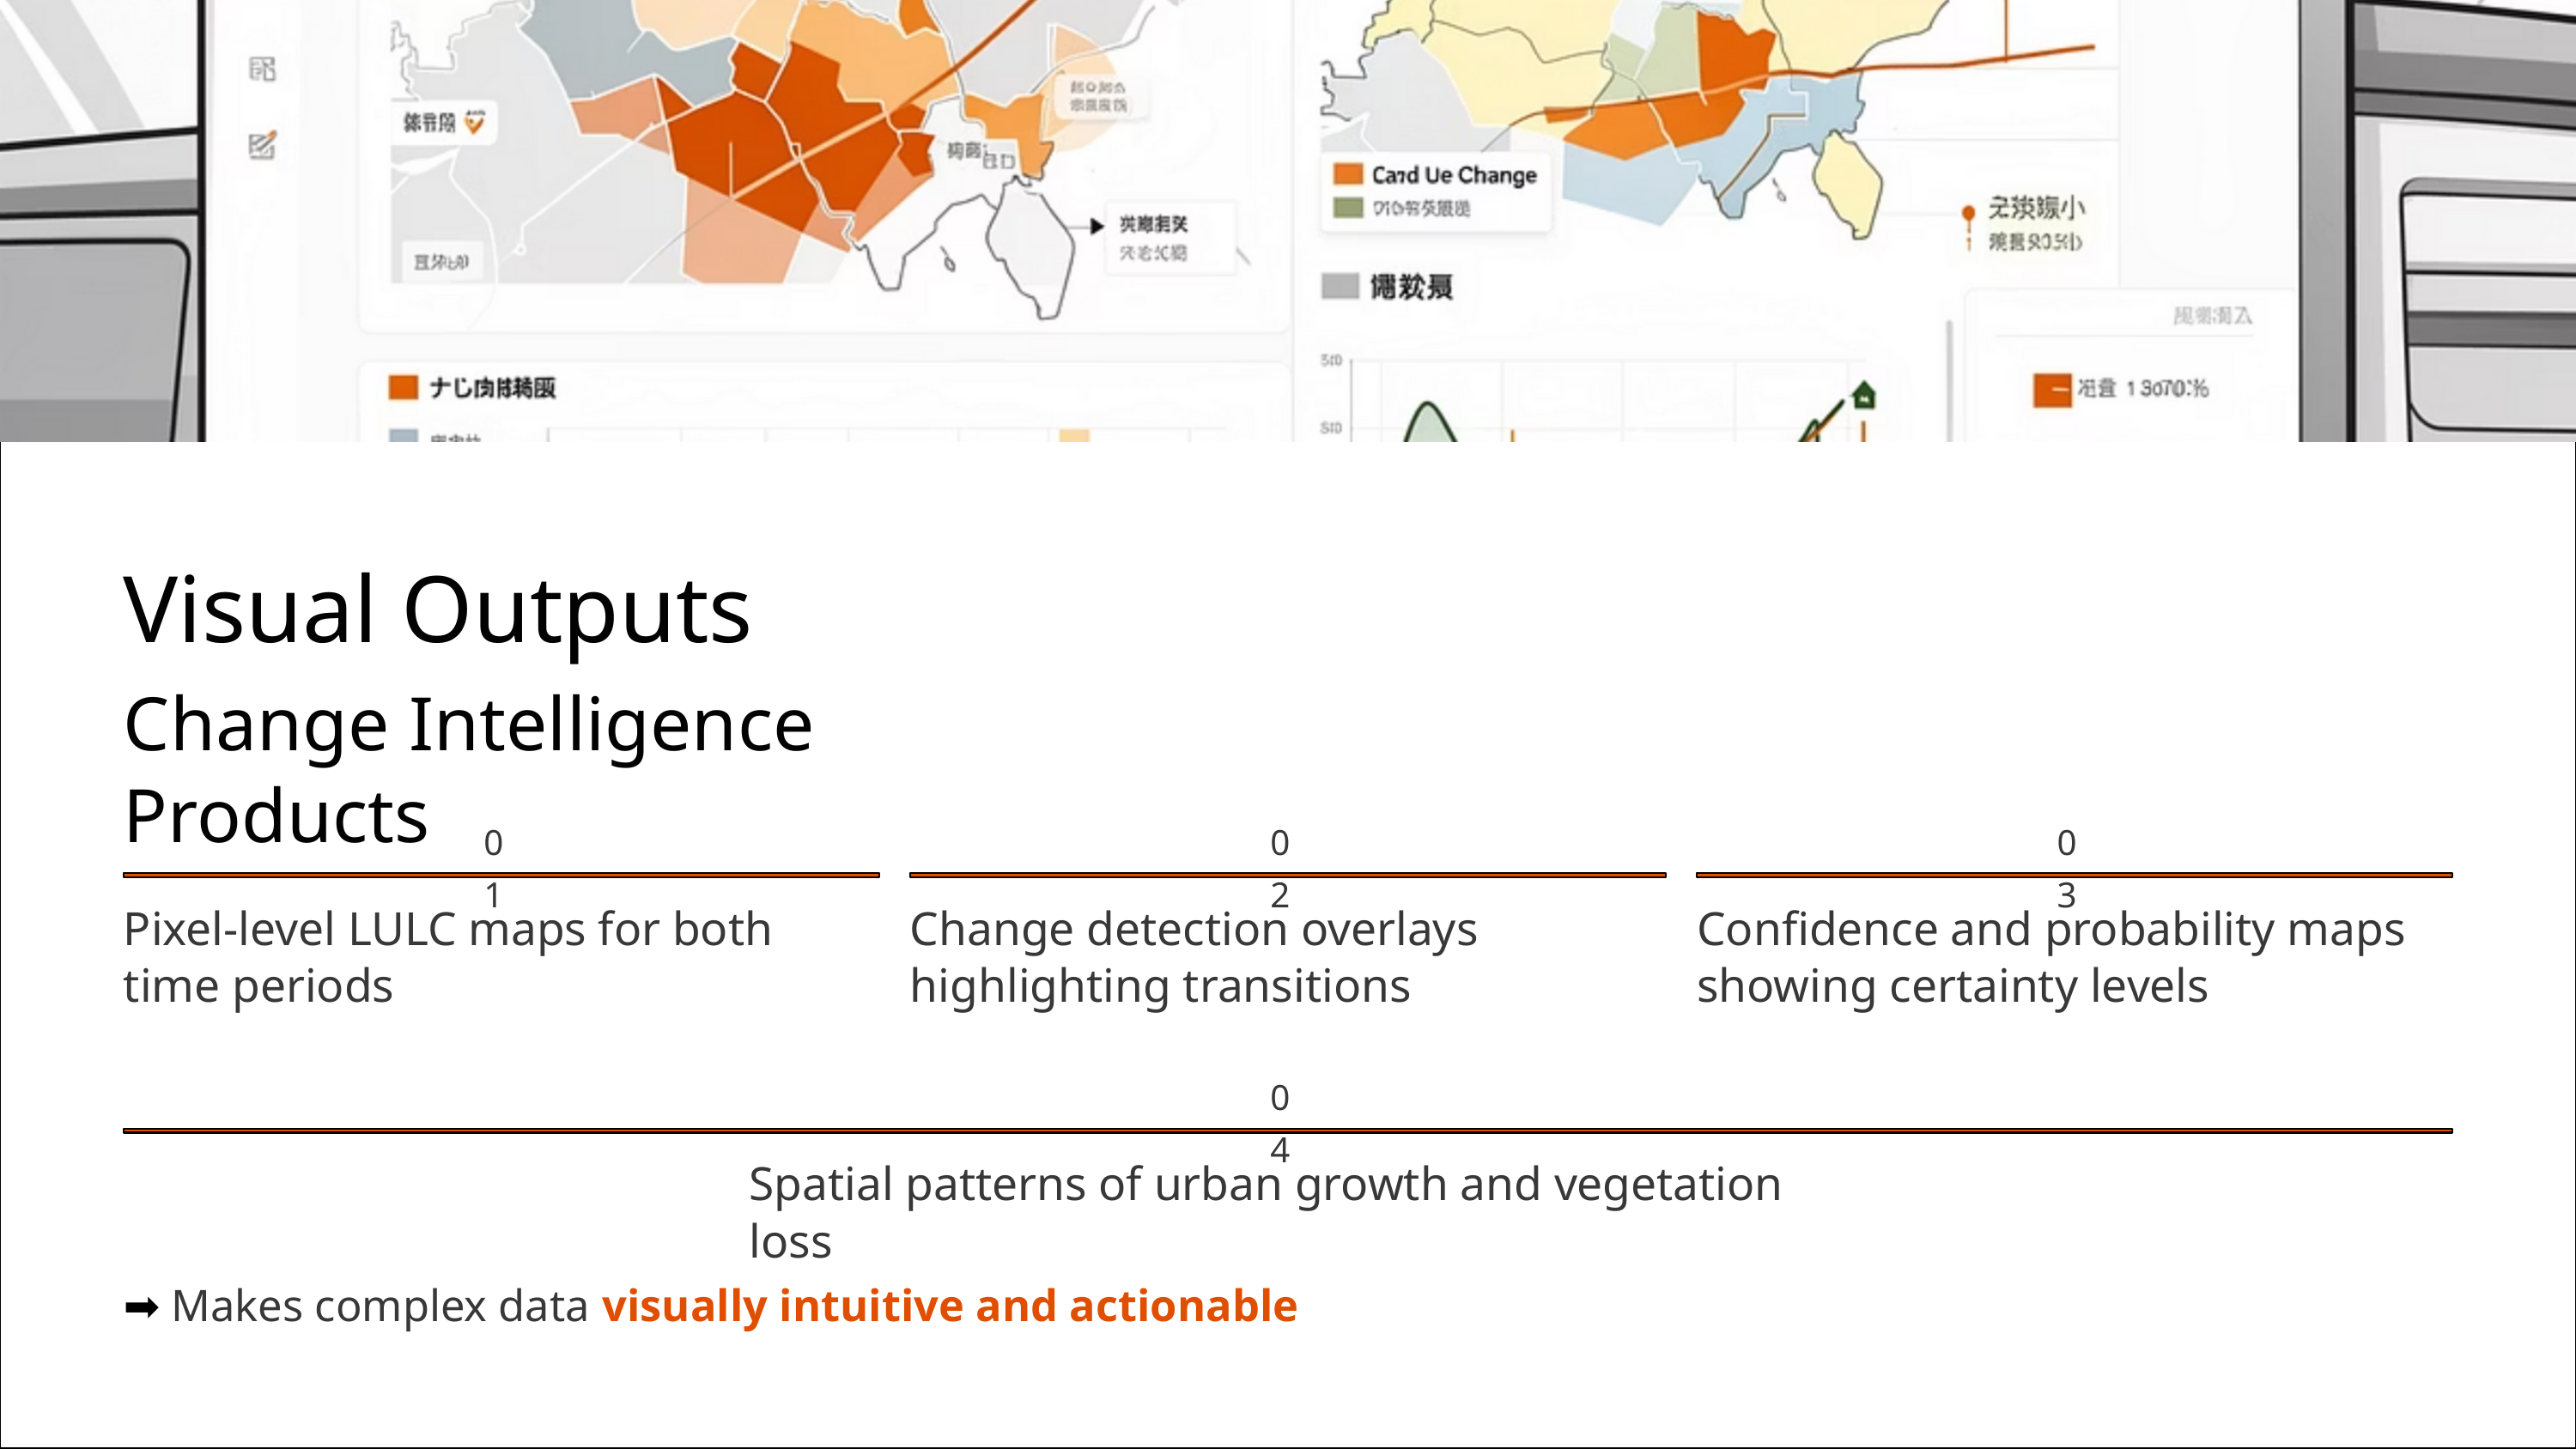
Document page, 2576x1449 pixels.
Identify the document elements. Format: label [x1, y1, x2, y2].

text_box [1696, 873, 2453, 878]
text_box [0, 452, 2576, 1449]
text_box [123, 1128, 2453, 1133]
text_box [123, 873, 879, 878]
text_box [909, 873, 1667, 878]
text_box [0, 0, 2576, 442]
